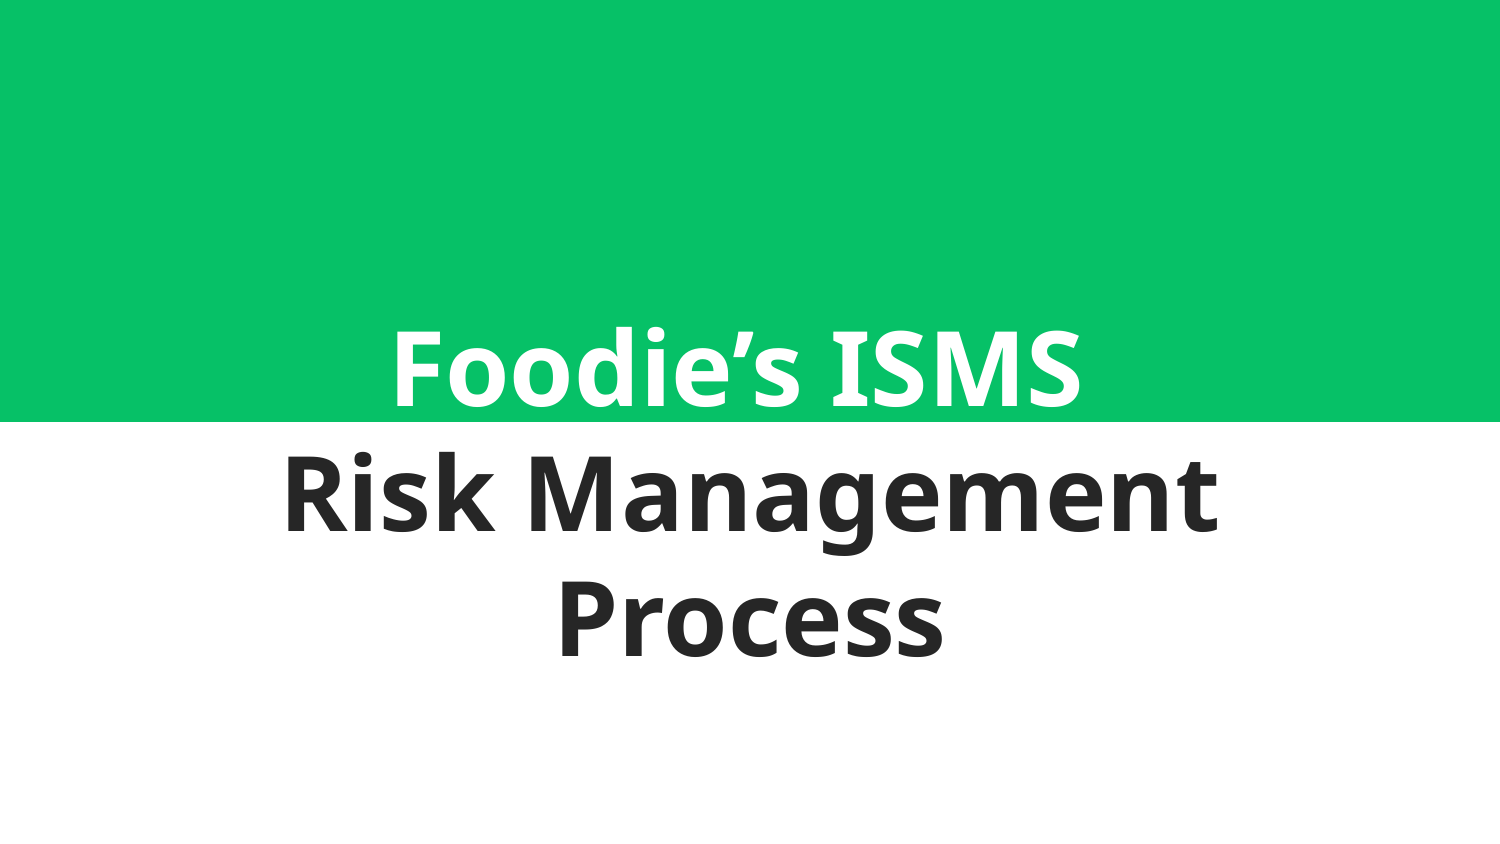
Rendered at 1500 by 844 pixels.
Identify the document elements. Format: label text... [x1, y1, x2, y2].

text_box [0, 0, 1500, 422]
text_box Foodie’s ISMS Risk Management Process [72, 298, 1427, 682]
